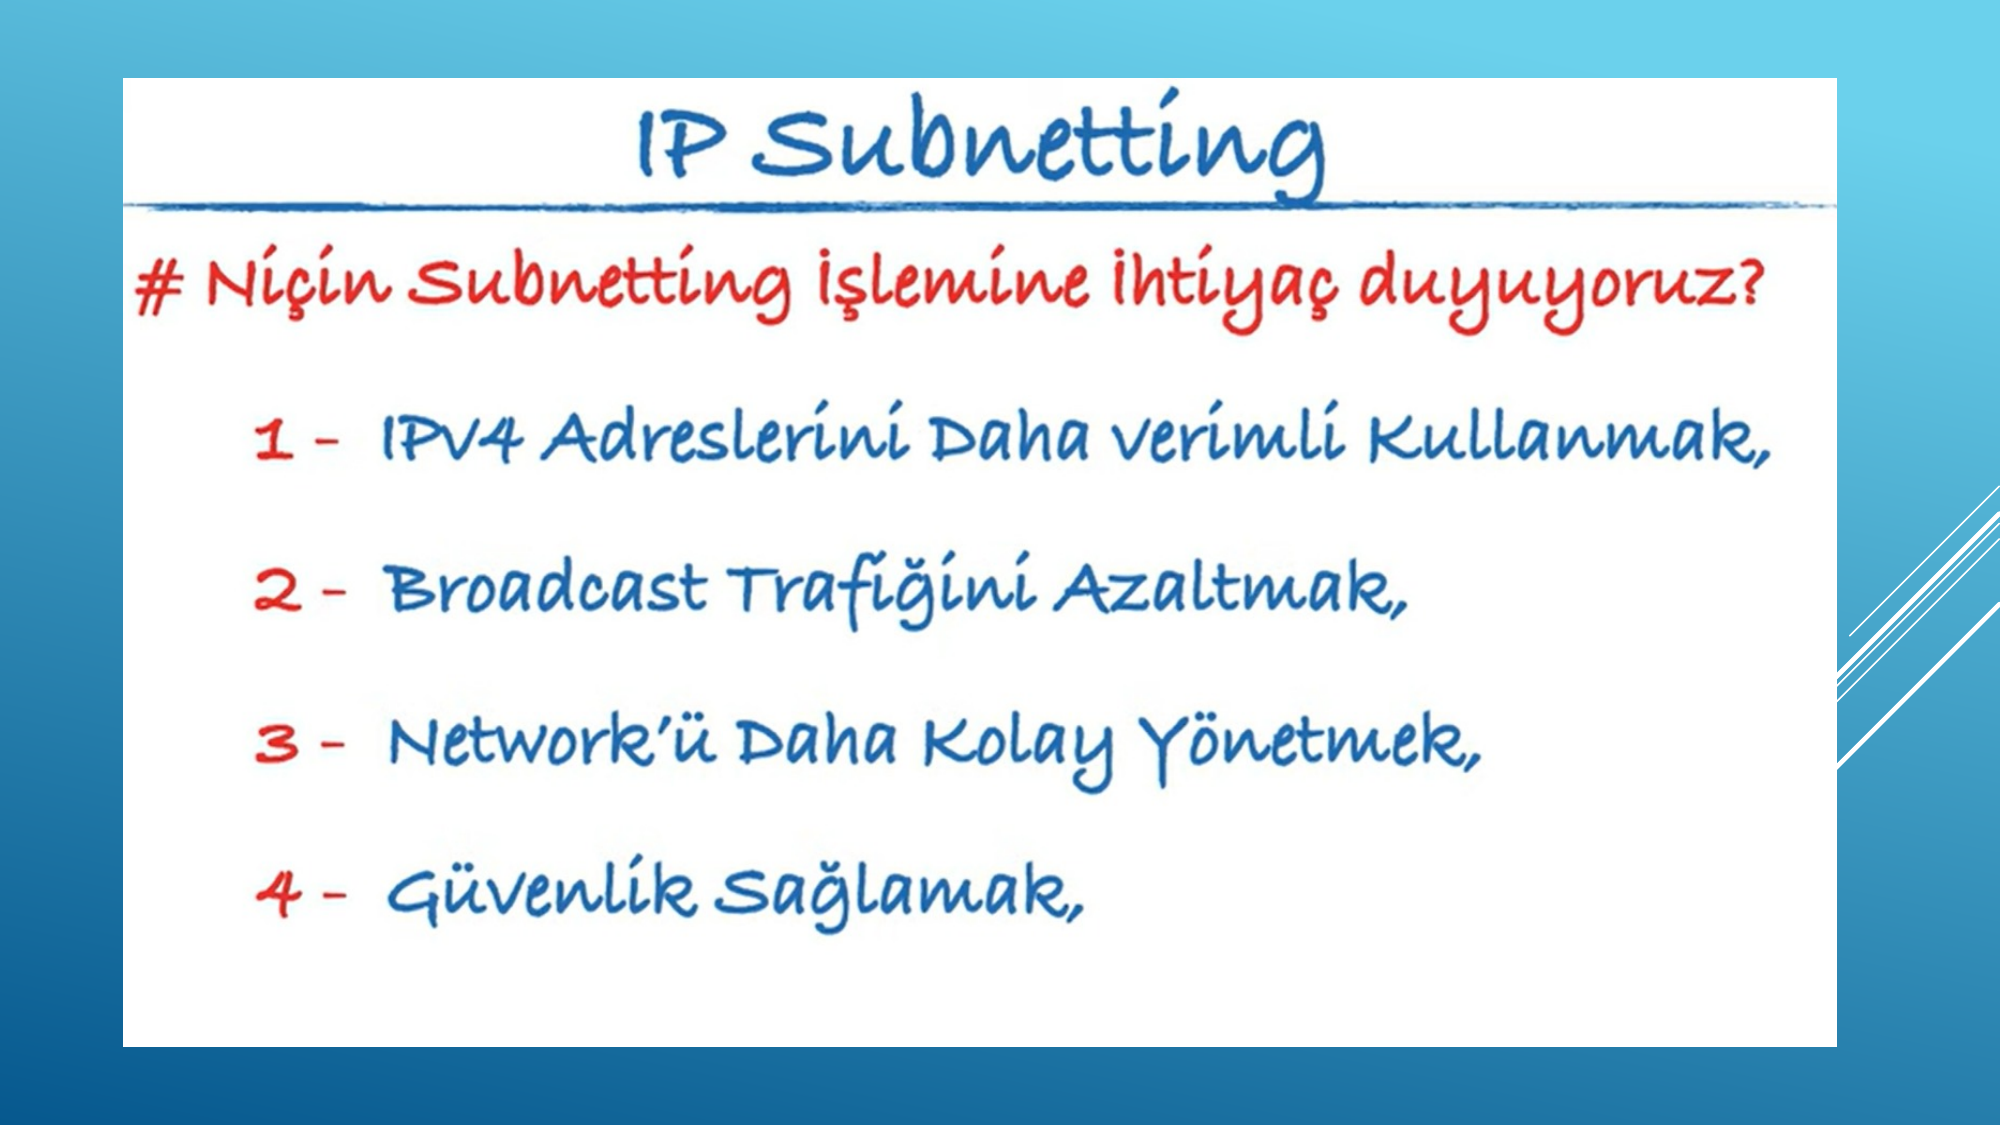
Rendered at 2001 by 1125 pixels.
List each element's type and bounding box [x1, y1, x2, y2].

list [123, 77, 1837, 1048]
